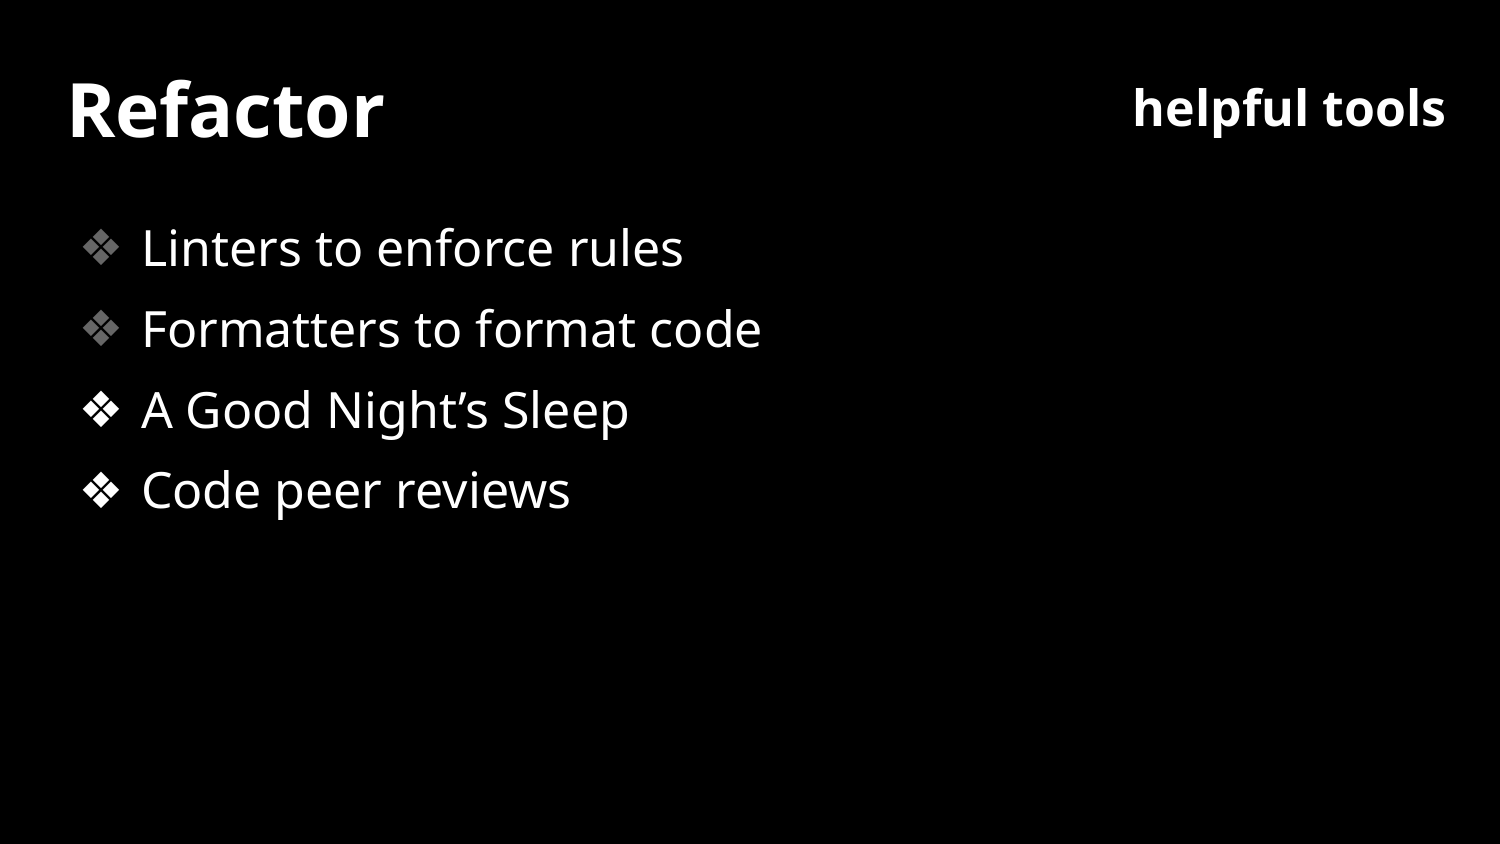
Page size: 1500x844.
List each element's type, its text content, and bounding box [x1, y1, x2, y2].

text_box helpful tools [901, 41, 1462, 173]
text_box Refactor [51, 48, 460, 180]
text_box Linters to enforce rules Formatters to format code A Good Night’s Sleep Code peer reviews [51, 201, 1439, 713]
